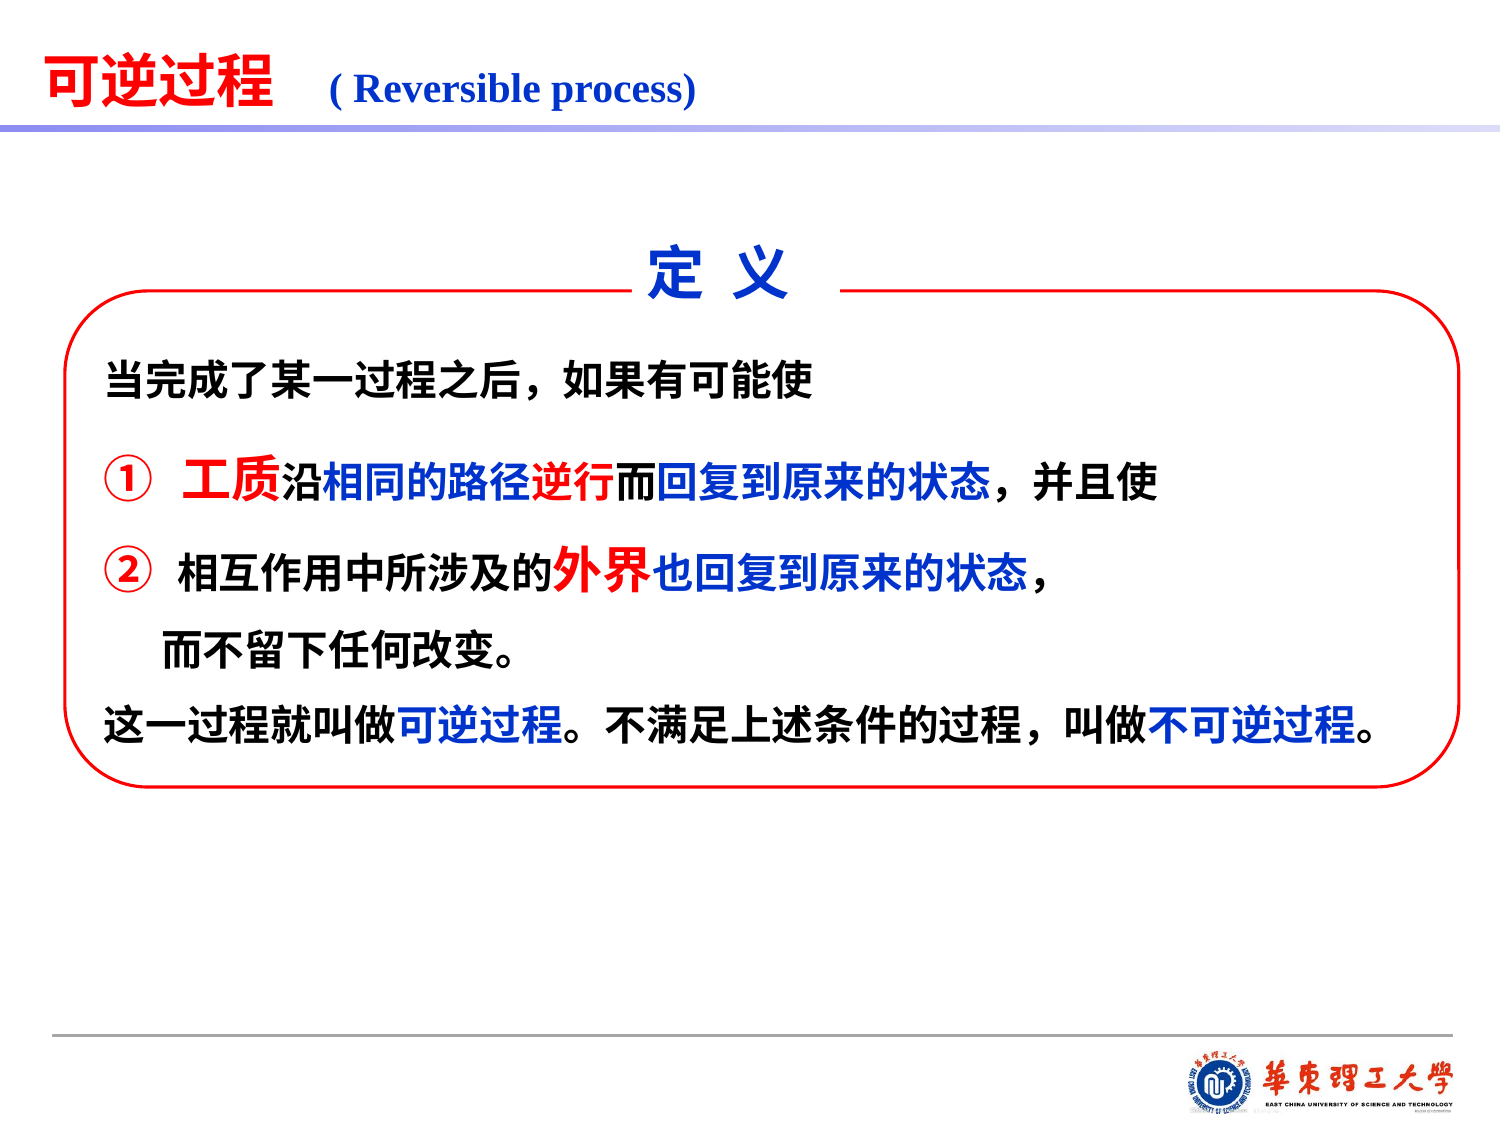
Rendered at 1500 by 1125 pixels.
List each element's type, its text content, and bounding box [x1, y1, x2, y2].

text_box [1128, 78, 1294, 154]
picture [1188, 1051, 1453, 1114]
text_box 定 义 [631, 207, 840, 314]
text_box 可逆过程 ( Reversible process) [27, 17, 925, 142]
text_box 当完成了某一过程之后，如果有可能使 ① 工质沿相同的路径逆行而回复到原来的状态，并且使 ② 相互作用中所涉及的外界也回复到原来的状态， 而不留下任何改变。 这一过程就叫做可逆过程。不满足上述条件的过程，叫做不可逆过程。 [64, 290, 1459, 788]
